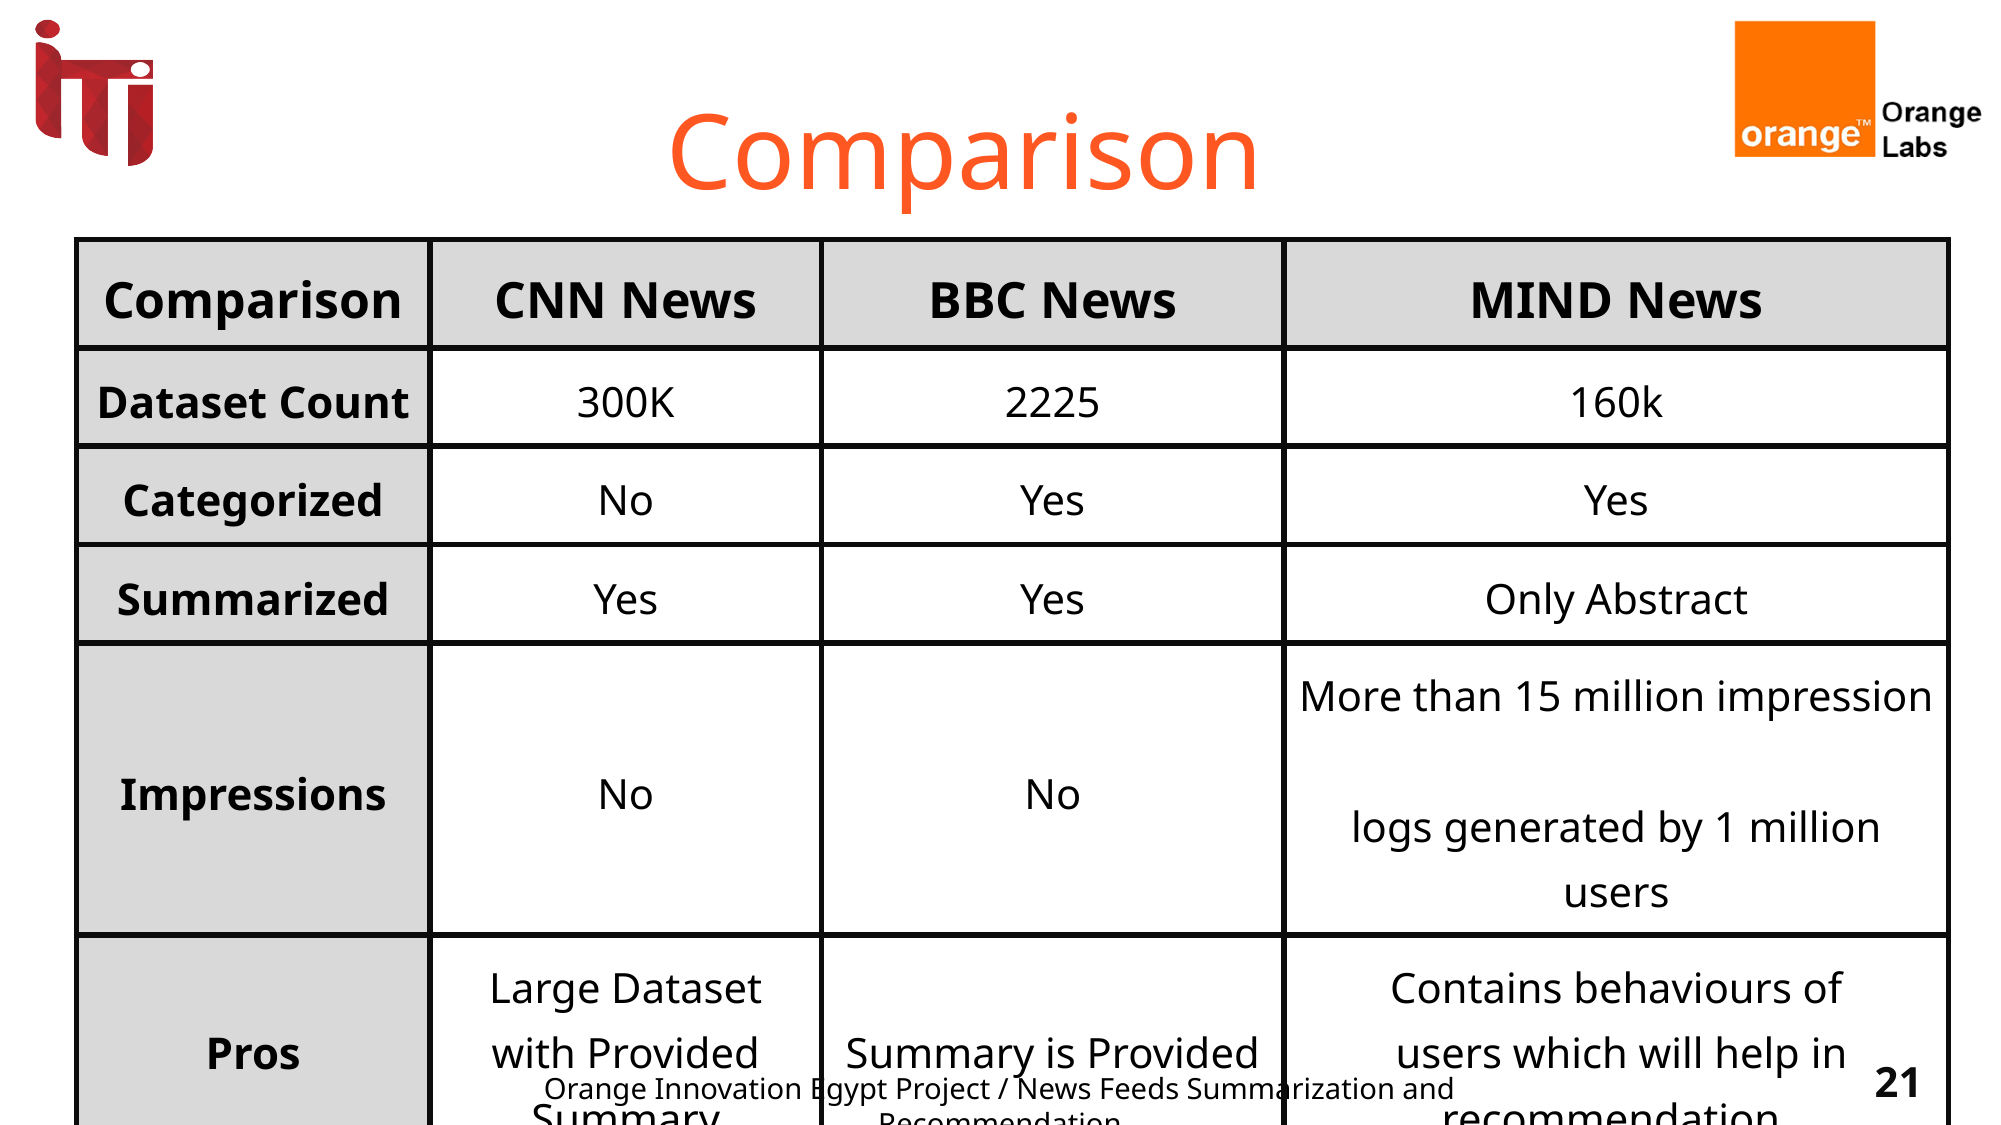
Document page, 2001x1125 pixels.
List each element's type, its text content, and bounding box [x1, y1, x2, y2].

table_header CNN News [433, 242, 819, 345]
table_cell Dataset Count [79, 351, 427, 443]
table_cell Categorized [79, 449, 427, 542]
table_cell 2225 [824, 351, 1281, 443]
table_cell Yes [824, 547, 1281, 640]
table_cell Impressions [79, 646, 427, 932]
slide_number ‹#› [1777, 1061, 1938, 1107]
table_cell Summarized [79, 547, 427, 640]
table_cell No [433, 646, 819, 932]
table_cell Pros [79, 938, 427, 1125]
title Comparison [168, 36, 1763, 237]
table_cell Large Dataset with Provided Summary [433, 938, 819, 1125]
table_cell Yes [824, 449, 1281, 542]
table_cell No [433, 449, 819, 542]
table_cell More than 15 million impression logs generated by 1 million users [1287, 646, 1946, 932]
table_cell Contains behaviours of users which will help in recommendation [1287, 938, 1946, 1125]
table_cell 160k [1287, 351, 1946, 443]
table_cell Summary is Provided [824, 938, 1281, 1125]
table_cell No [824, 646, 1281, 932]
picture [24, 0, 169, 166]
table_header MIND News [1287, 242, 1946, 345]
picture [1712, 12, 2000, 166]
table_header BBC News [824, 242, 1281, 345]
table_cell Yes [433, 547, 819, 640]
table_header Comparison [79, 242, 427, 345]
table_cell Yes [1287, 449, 1946, 542]
table_cell Only Abstract [1287, 547, 1946, 640]
table_cell 300K [433, 351, 819, 443]
